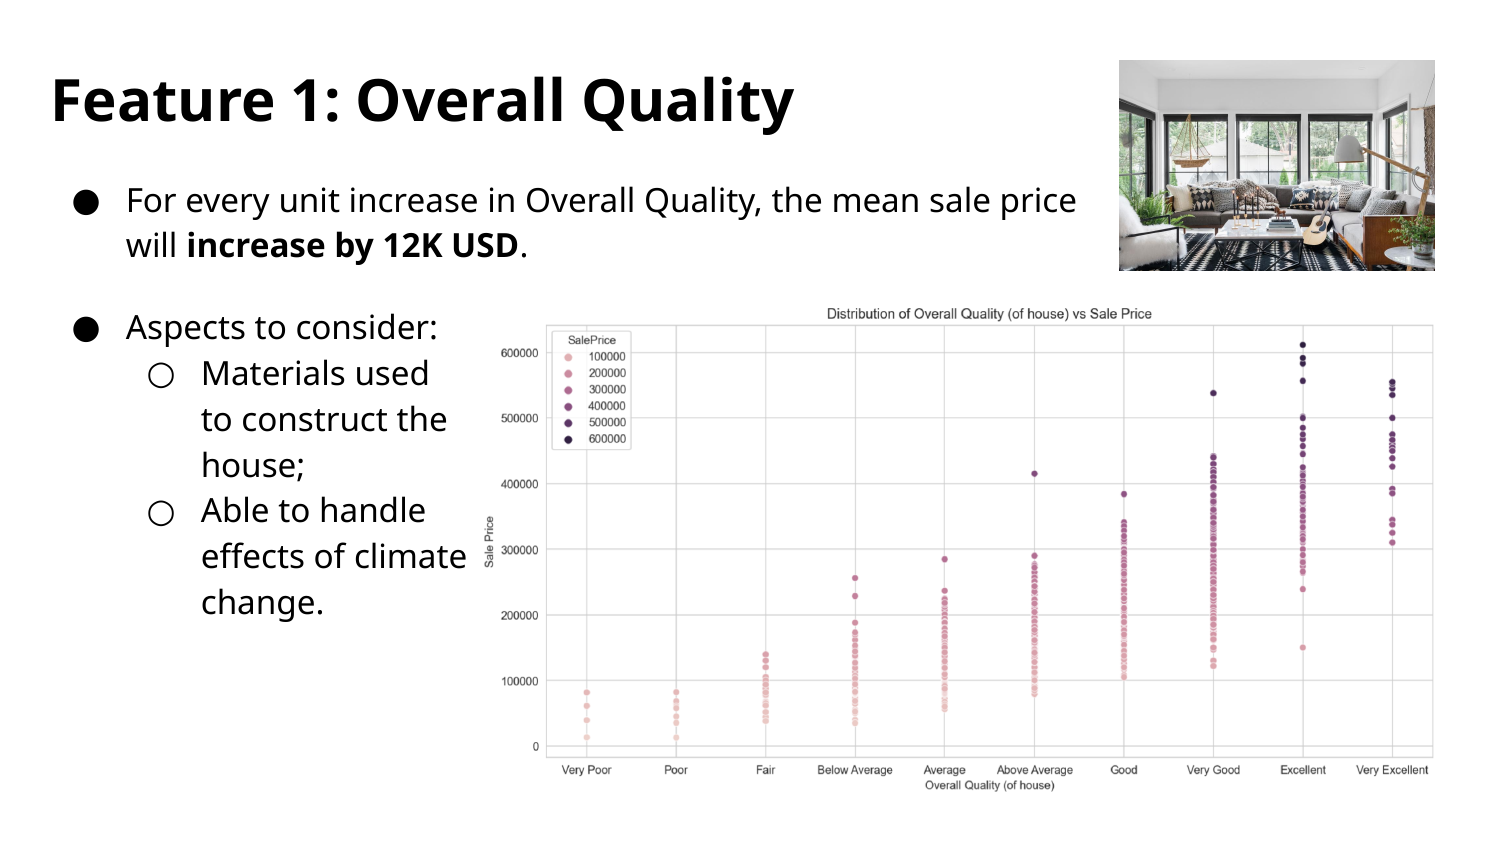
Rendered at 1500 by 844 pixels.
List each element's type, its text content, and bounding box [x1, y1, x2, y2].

picture [1119, 60, 1436, 271]
text_box Aspects to consider: Materials used to construct the house; Able to handle effects of climate change. [35, 285, 486, 589]
picture [465, 301, 1460, 798]
text_box Feature 1: Overall Quality For every unit increase in Overall Quality, the mean sale price will increase by 12K USD. [35, 47, 1110, 300]
